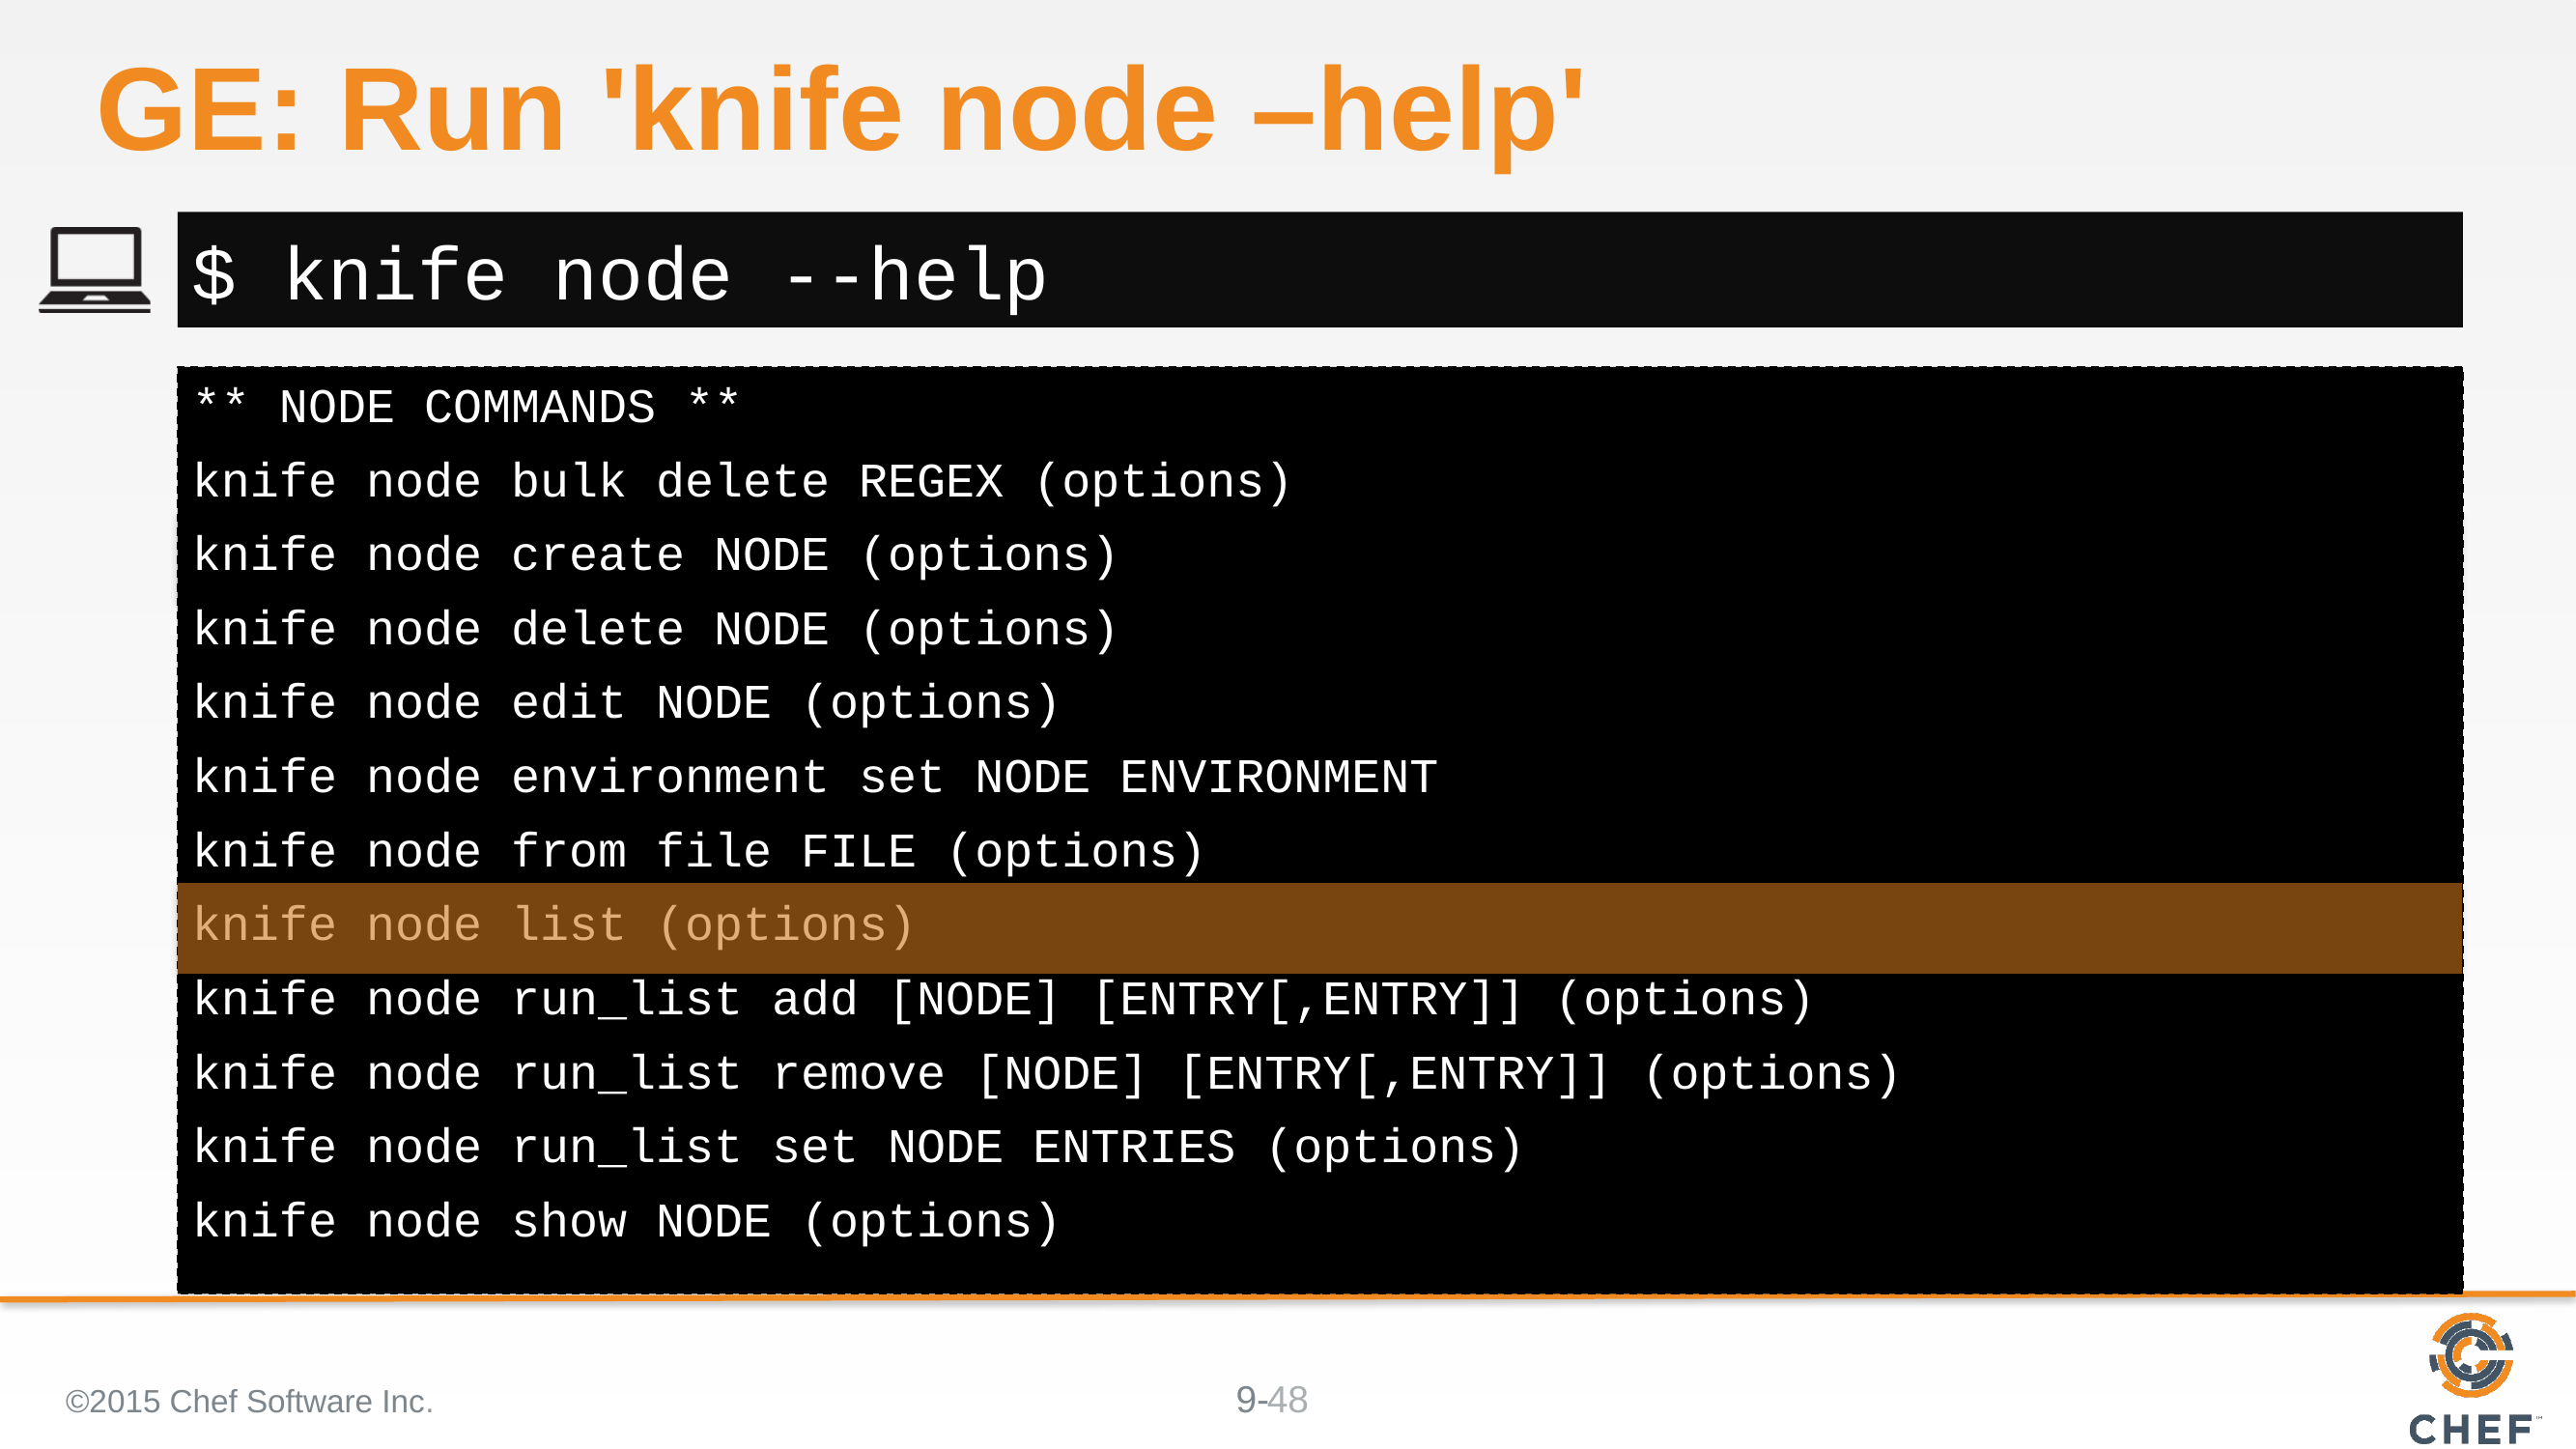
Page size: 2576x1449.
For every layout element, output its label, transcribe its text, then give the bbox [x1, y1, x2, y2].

list ** NODE COMMANDS ** knife node bulk delete REGEX (options) knife node create NODE (options) knife node delete NODE (options) knife node edit NODE (options) knife node environment set NODE ENVIRONMENT knife node from file FILE (options) knife node list (options) knife node run_list add [NODE] [ENTRY[,ENTRY]] (options) knife node run_list remove [NODE] [ENTRY[,ENTRY]] (options) knife node run_list set NODE ENTRIES (options) knife node show NODE (options) [177, 366, 2464, 883]
list $ knife node --help [177, 212, 2463, 327]
picture [2399, 1297, 2550, 1449]
footer ©2015 Chef Software Inc. [51, 1359, 952, 1440]
list ** NODE COMMANDS ** knife node bulk delete REGEX (options) knife node create NODE (options) knife node delete NODE (options) knife node edit NODE (options) knife node environment set NODE ENVIRONMENT knife node from file FILE (options) knife node list (options) knife node run_list add [NODE] [ENTRY[,ENTRY]] (options) knife node run_list remove [NODE] [ENTRY[,ENTRY]] (options) knife node run_list set NODE ENTRIES (options) knife node show NODE (options) [177, 985, 2464, 1294]
title GE: Run 'knife node –help' [96, 48, 2463, 180]
text_box [177, 882, 2463, 975]
slide_number 48 [998, 1359, 1578, 1437]
